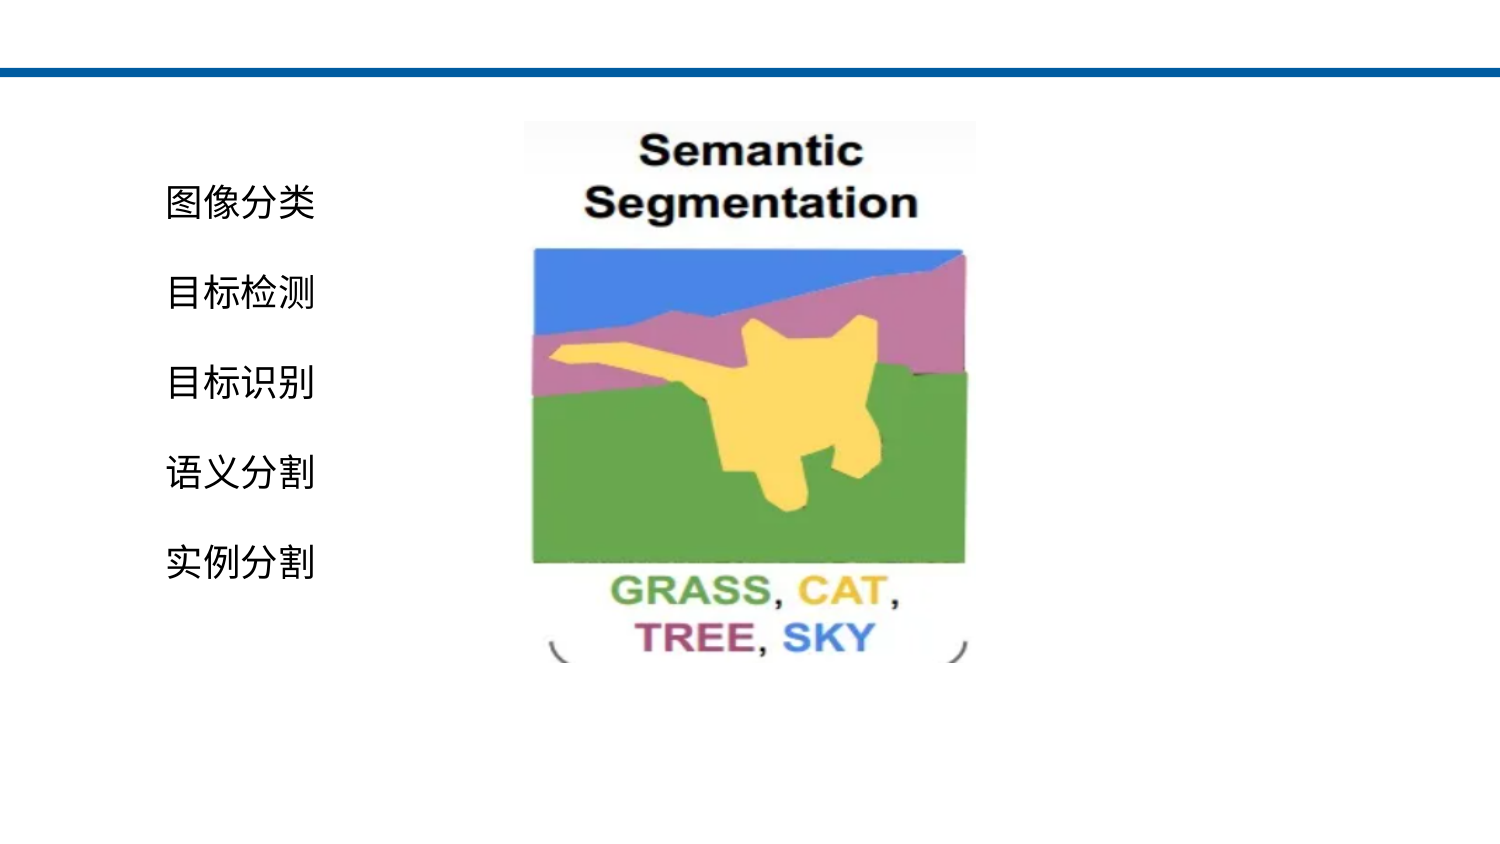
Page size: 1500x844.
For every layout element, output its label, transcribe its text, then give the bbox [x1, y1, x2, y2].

picture [523, 121, 976, 663]
text_box 图像分类 目标检测 目标识别 语义分割 实例分割 [150, 171, 331, 592]
text_box [0, 66, 1500, 79]
